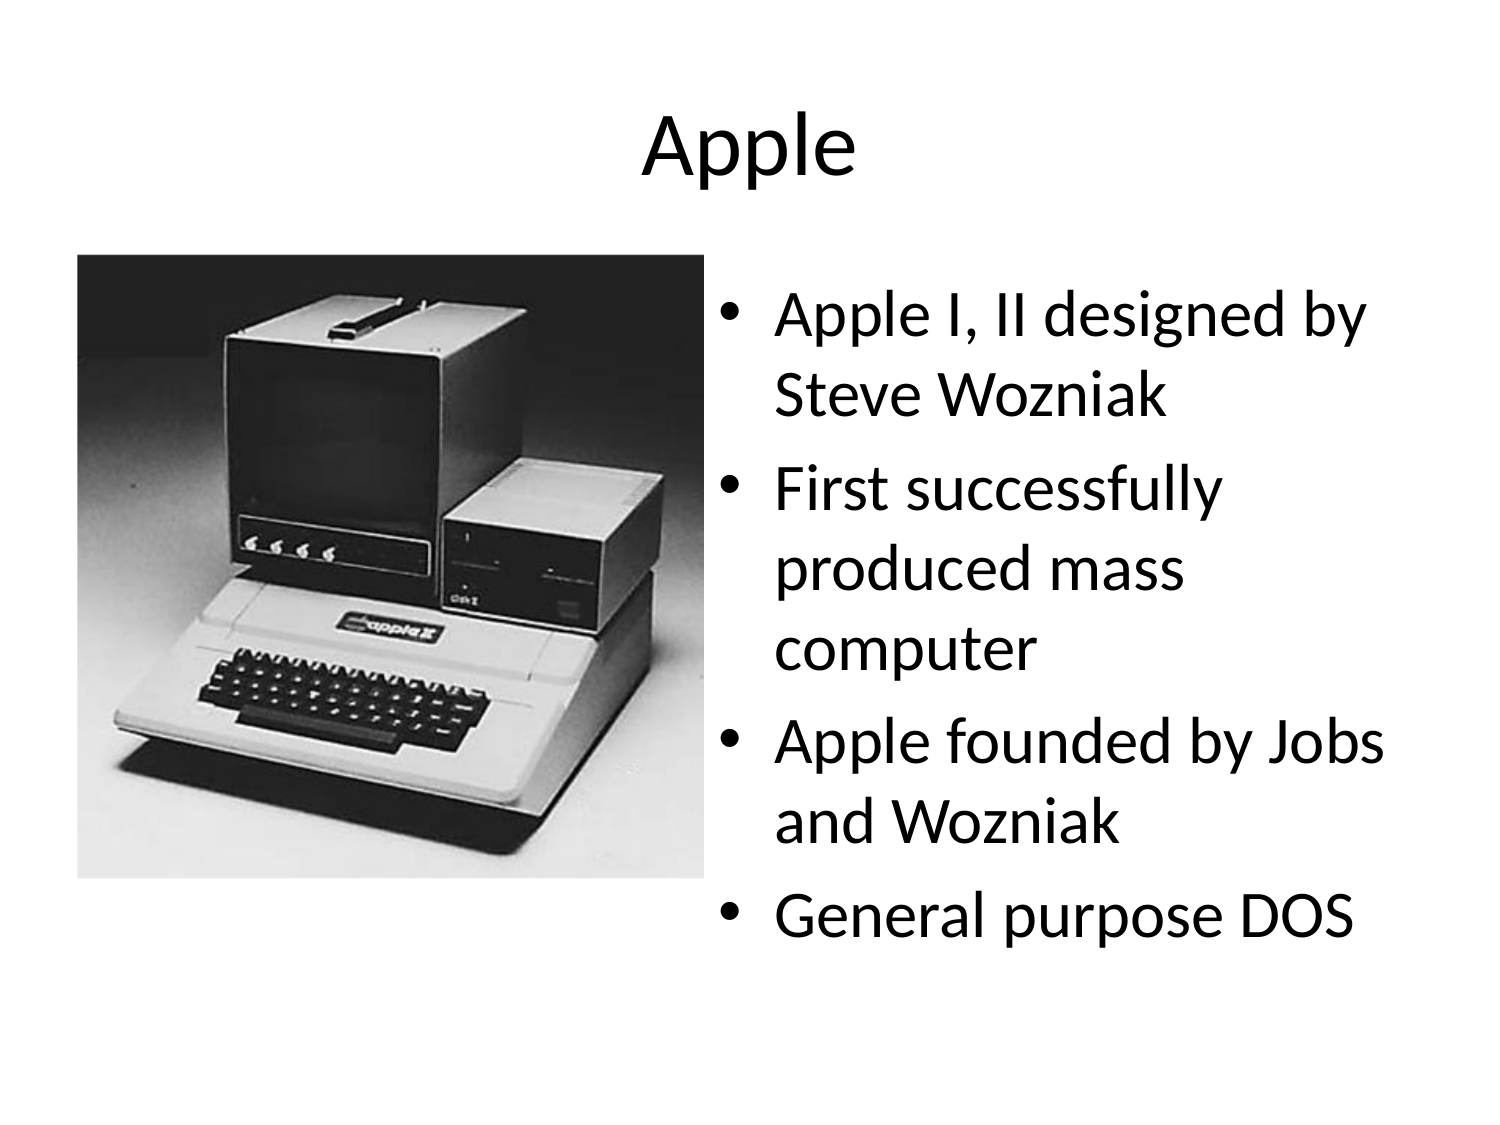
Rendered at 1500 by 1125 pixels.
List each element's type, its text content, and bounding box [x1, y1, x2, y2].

picture [76, 252, 704, 880]
title Apple [75, 45, 1425, 233]
list Apple I, II designed by Steve Wozniak First successfully produced mass computer Apple founded by Jobs and Wozniak General purpose DOS [703, 262, 1425, 1005]
